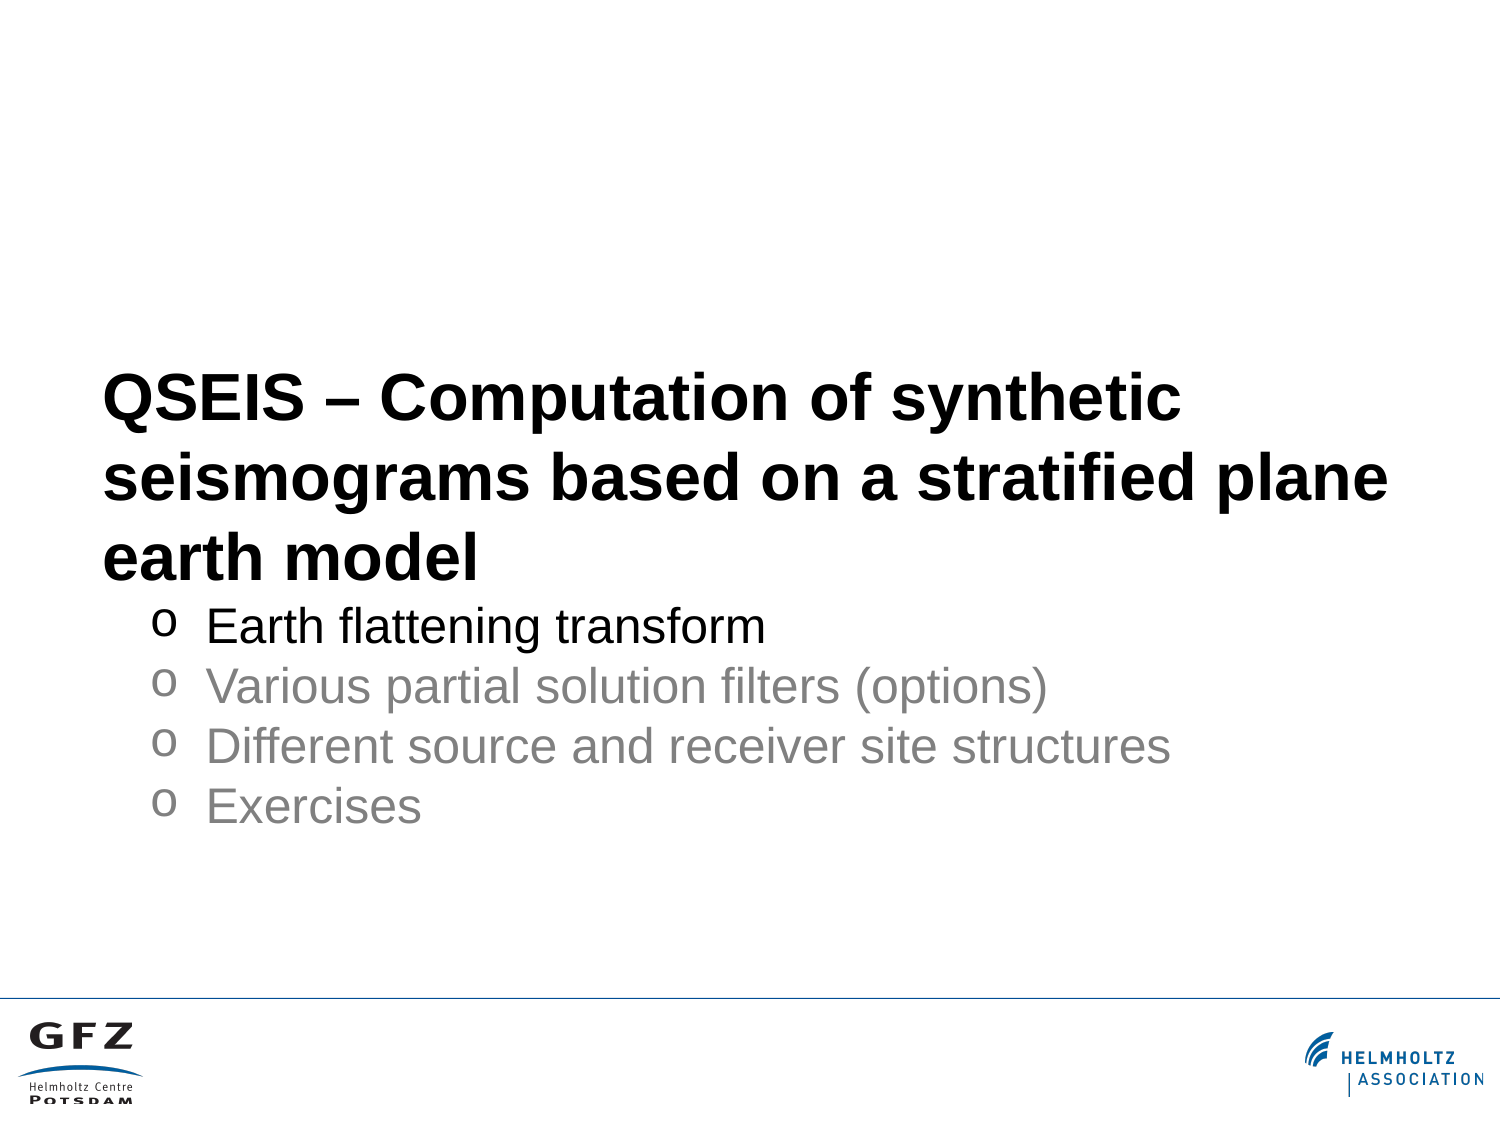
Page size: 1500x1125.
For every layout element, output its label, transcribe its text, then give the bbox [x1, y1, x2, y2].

text_box QSEIS – Computation of synthetic seismograms based on a stratified plane earth model Earth flattening transform Various partial solution filters (options) Different source and receiver site structures Exercises [72, 346, 1452, 841]
